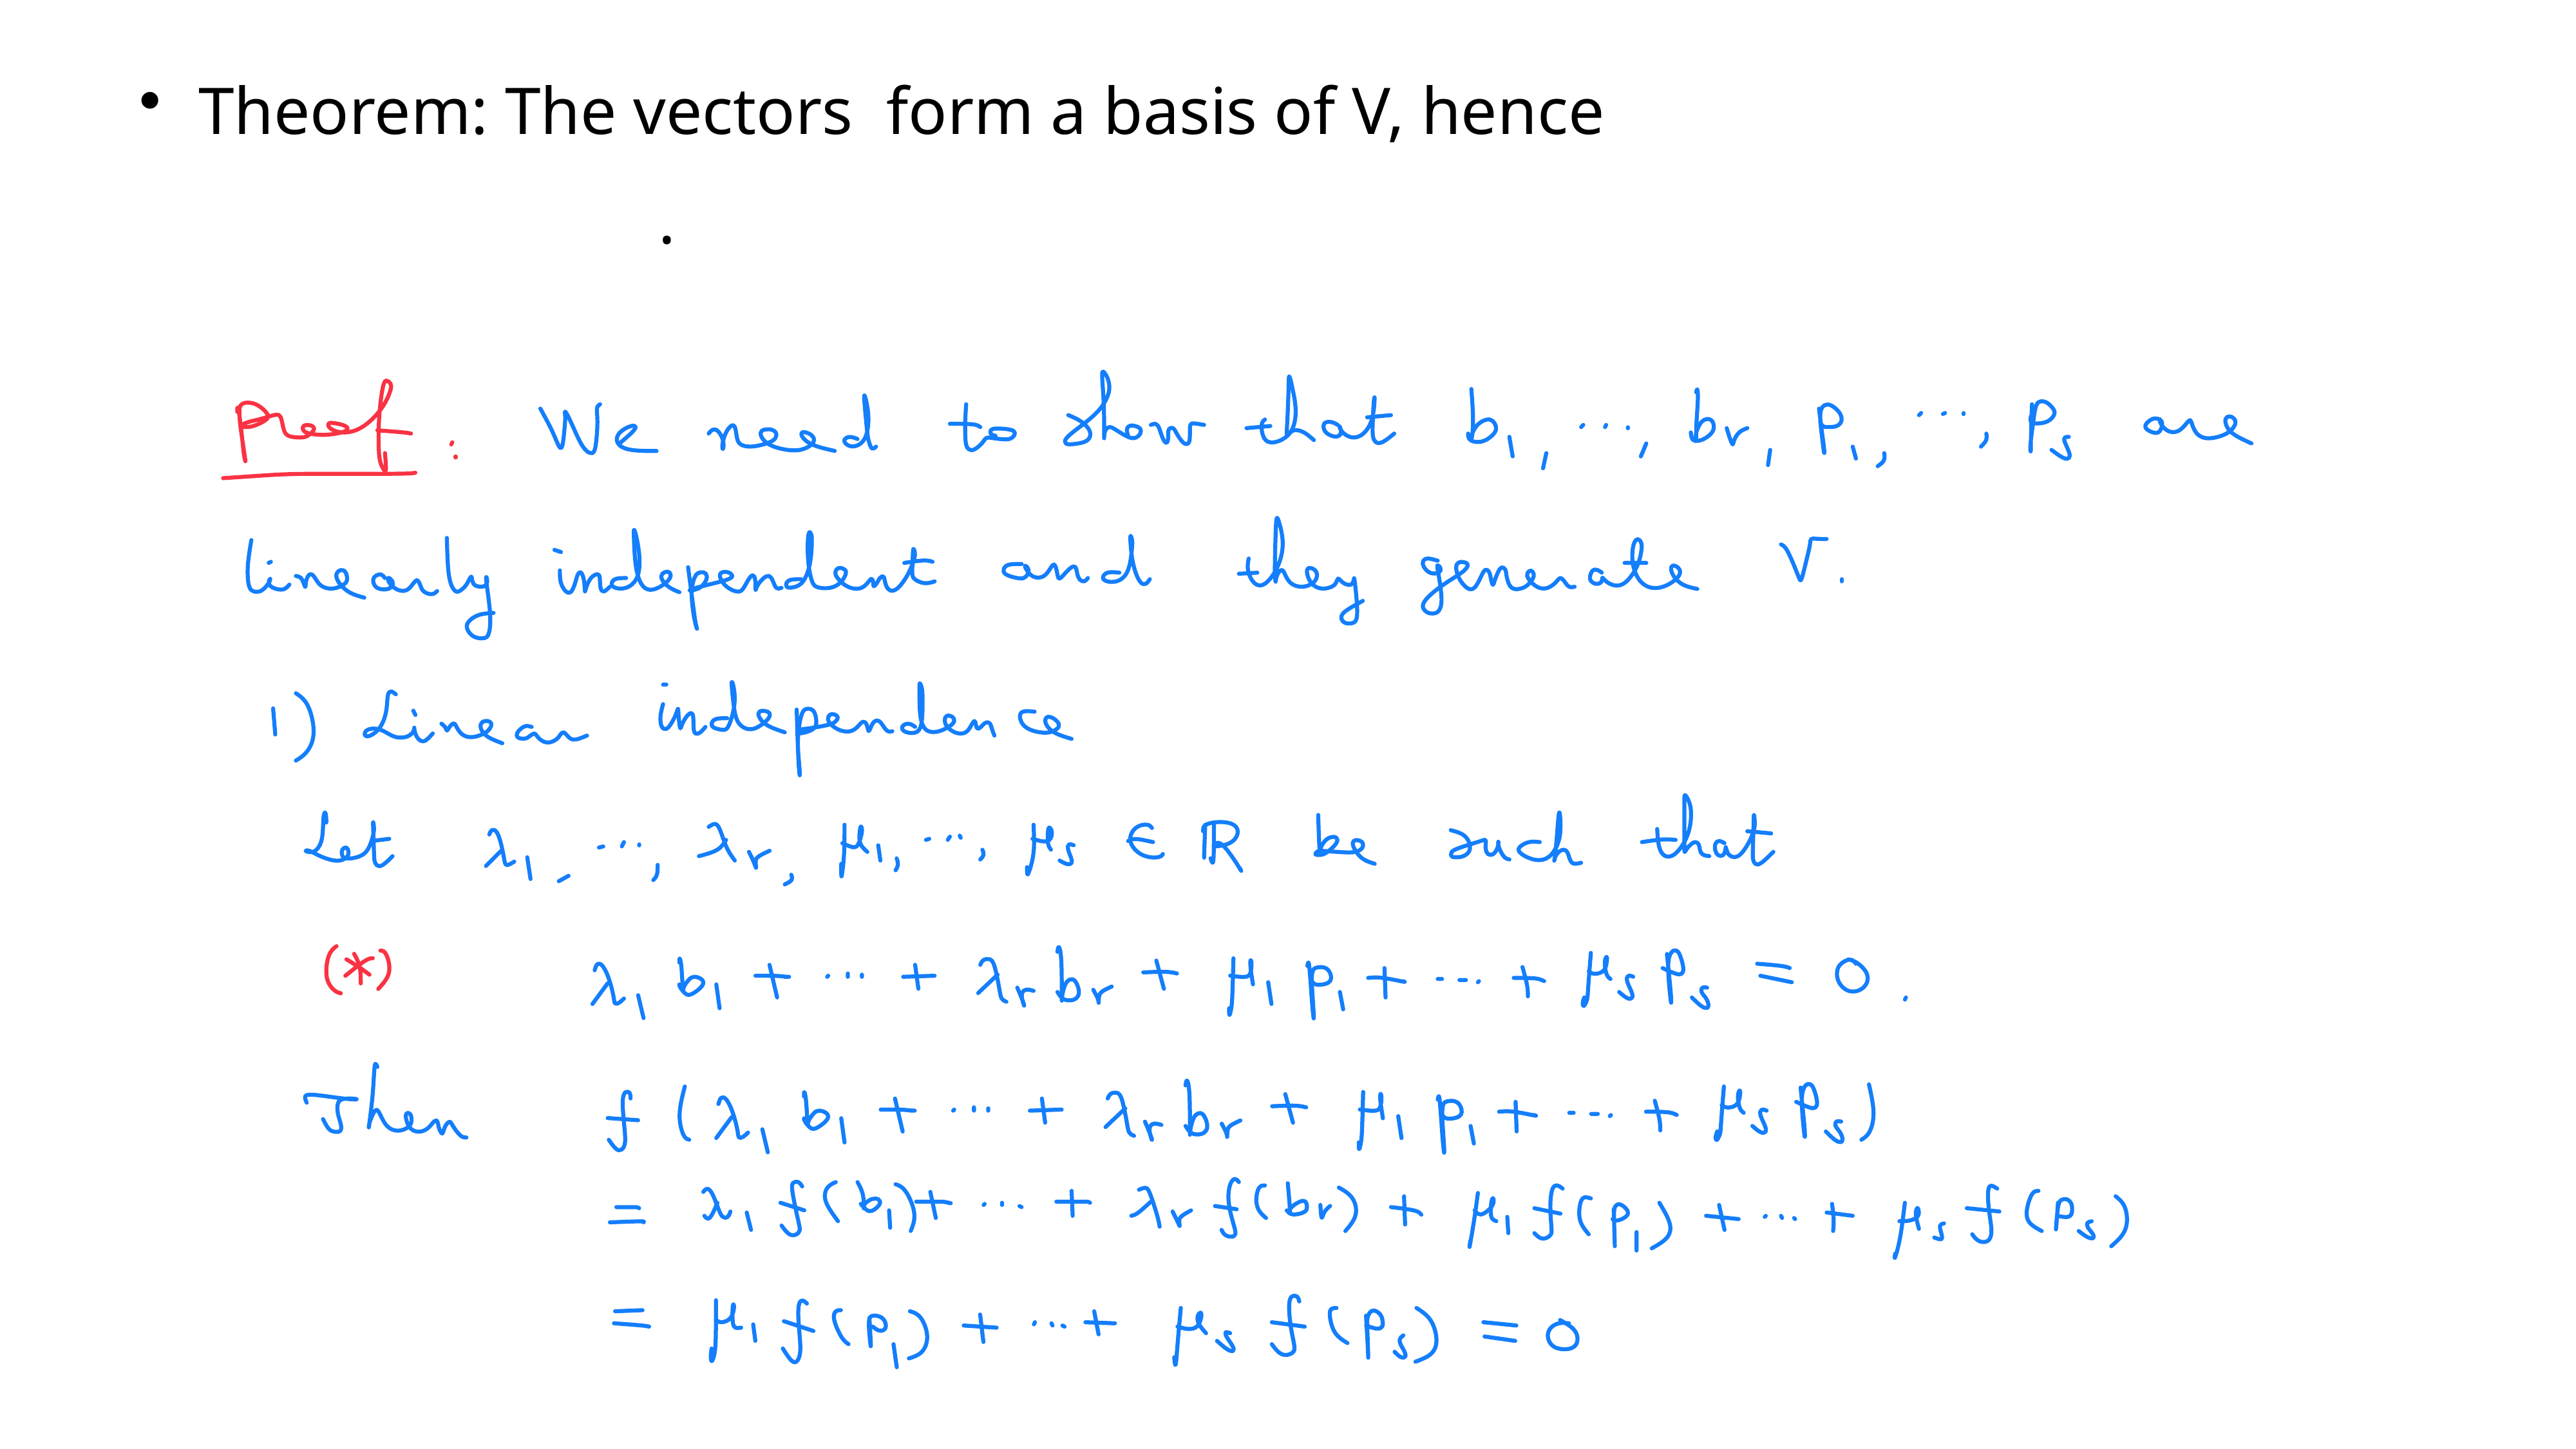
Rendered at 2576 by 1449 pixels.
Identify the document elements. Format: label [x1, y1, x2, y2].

text_box [223, 371, 2252, 1368]
text_box [715, 1080, 1843, 1153]
